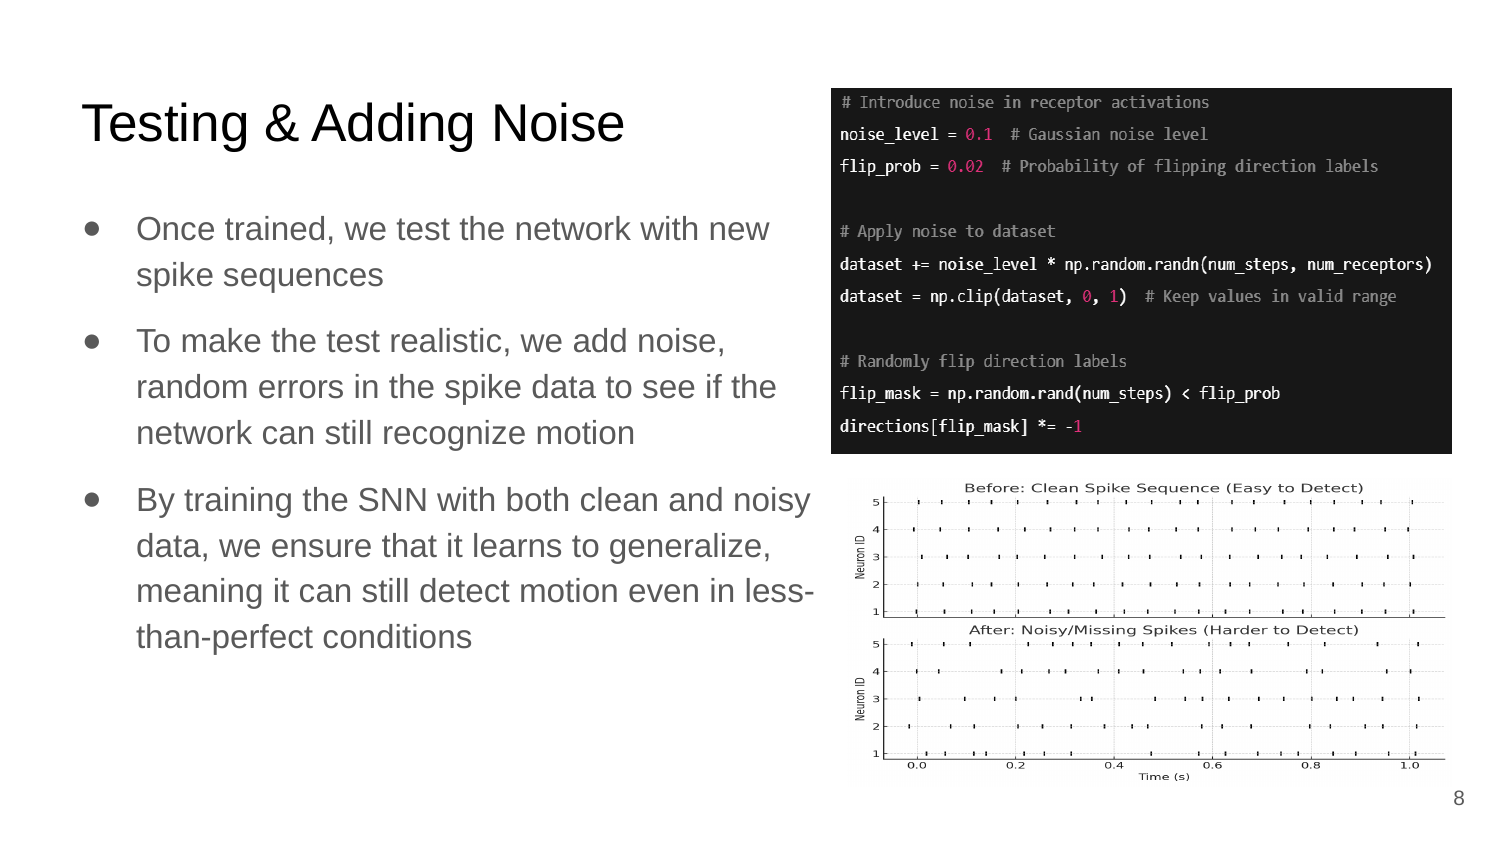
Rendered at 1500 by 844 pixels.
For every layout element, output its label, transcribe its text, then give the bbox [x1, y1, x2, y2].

title Testing & Adding Noise [66, 72, 1465, 167]
picture [847, 478, 1452, 787]
list Once trained, we test the network with new spike sequences To make the test realistic, we add noise, random errors in the spike data to see if the network can still recognize motion By training the SNN with both clean and noisy data, we ensure that it learns to generalize, meaning it can still detect motion even in less-than-perfect conditions [45, 186, 848, 722]
slide_number ‹#› [1389, 764, 1480, 830]
picture [831, 88, 1452, 455]
